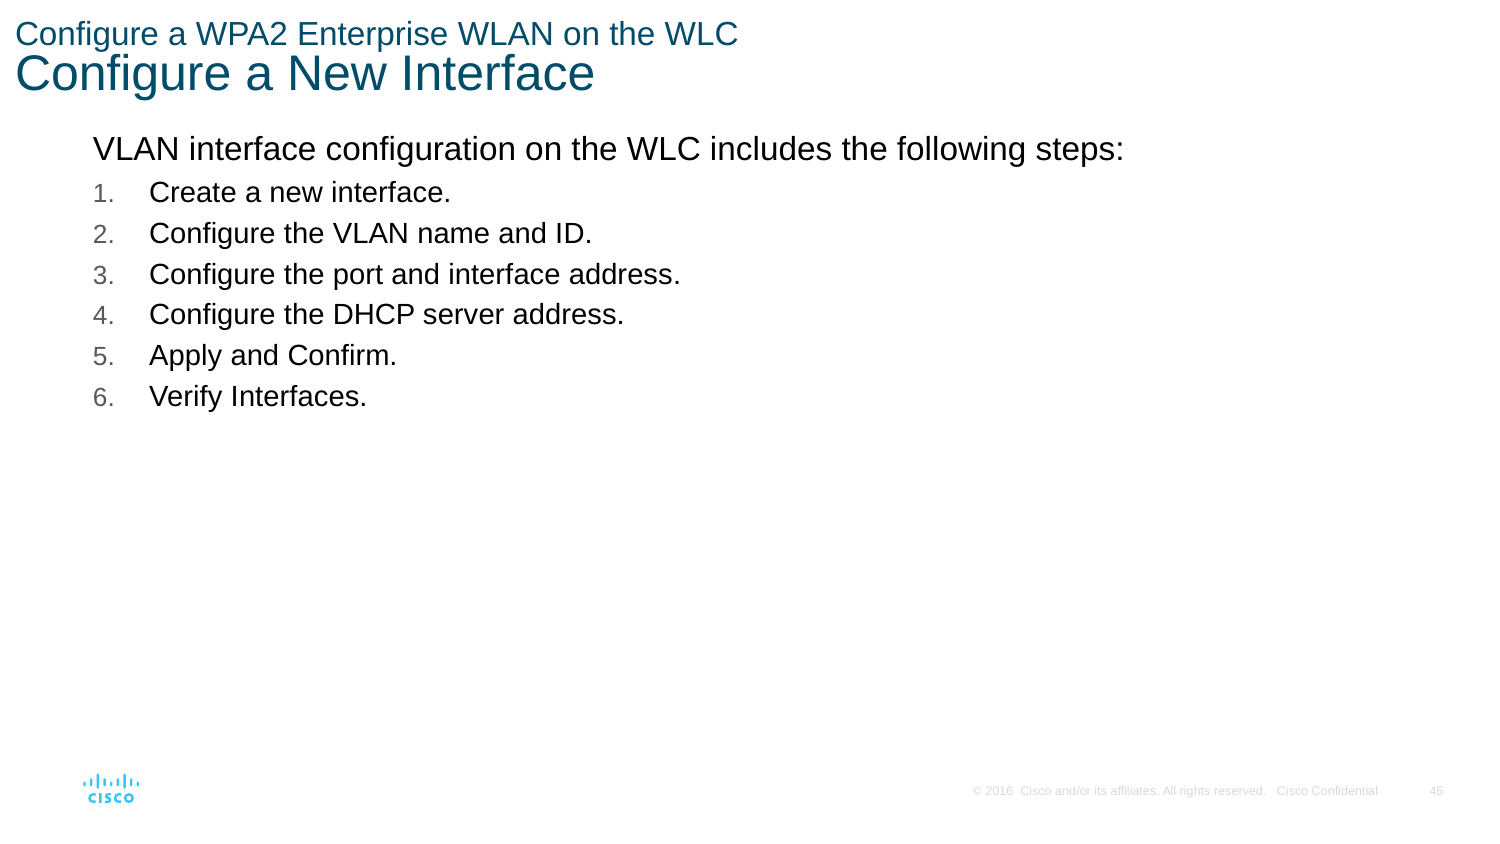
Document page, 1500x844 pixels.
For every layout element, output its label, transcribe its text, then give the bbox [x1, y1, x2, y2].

list VLAN interface configuration on the WLC includes the following steps: Create a new interface. Configure the VLAN name and ID. Configure the port and interface address. Configure the DHCP server address. Apply and Confirm. Verify Interfaces. [77, 120, 1437, 726]
title Configure a WPA2 Enterprise WLAN on the WLC Configure a New Interface [0, 0, 1369, 121]
